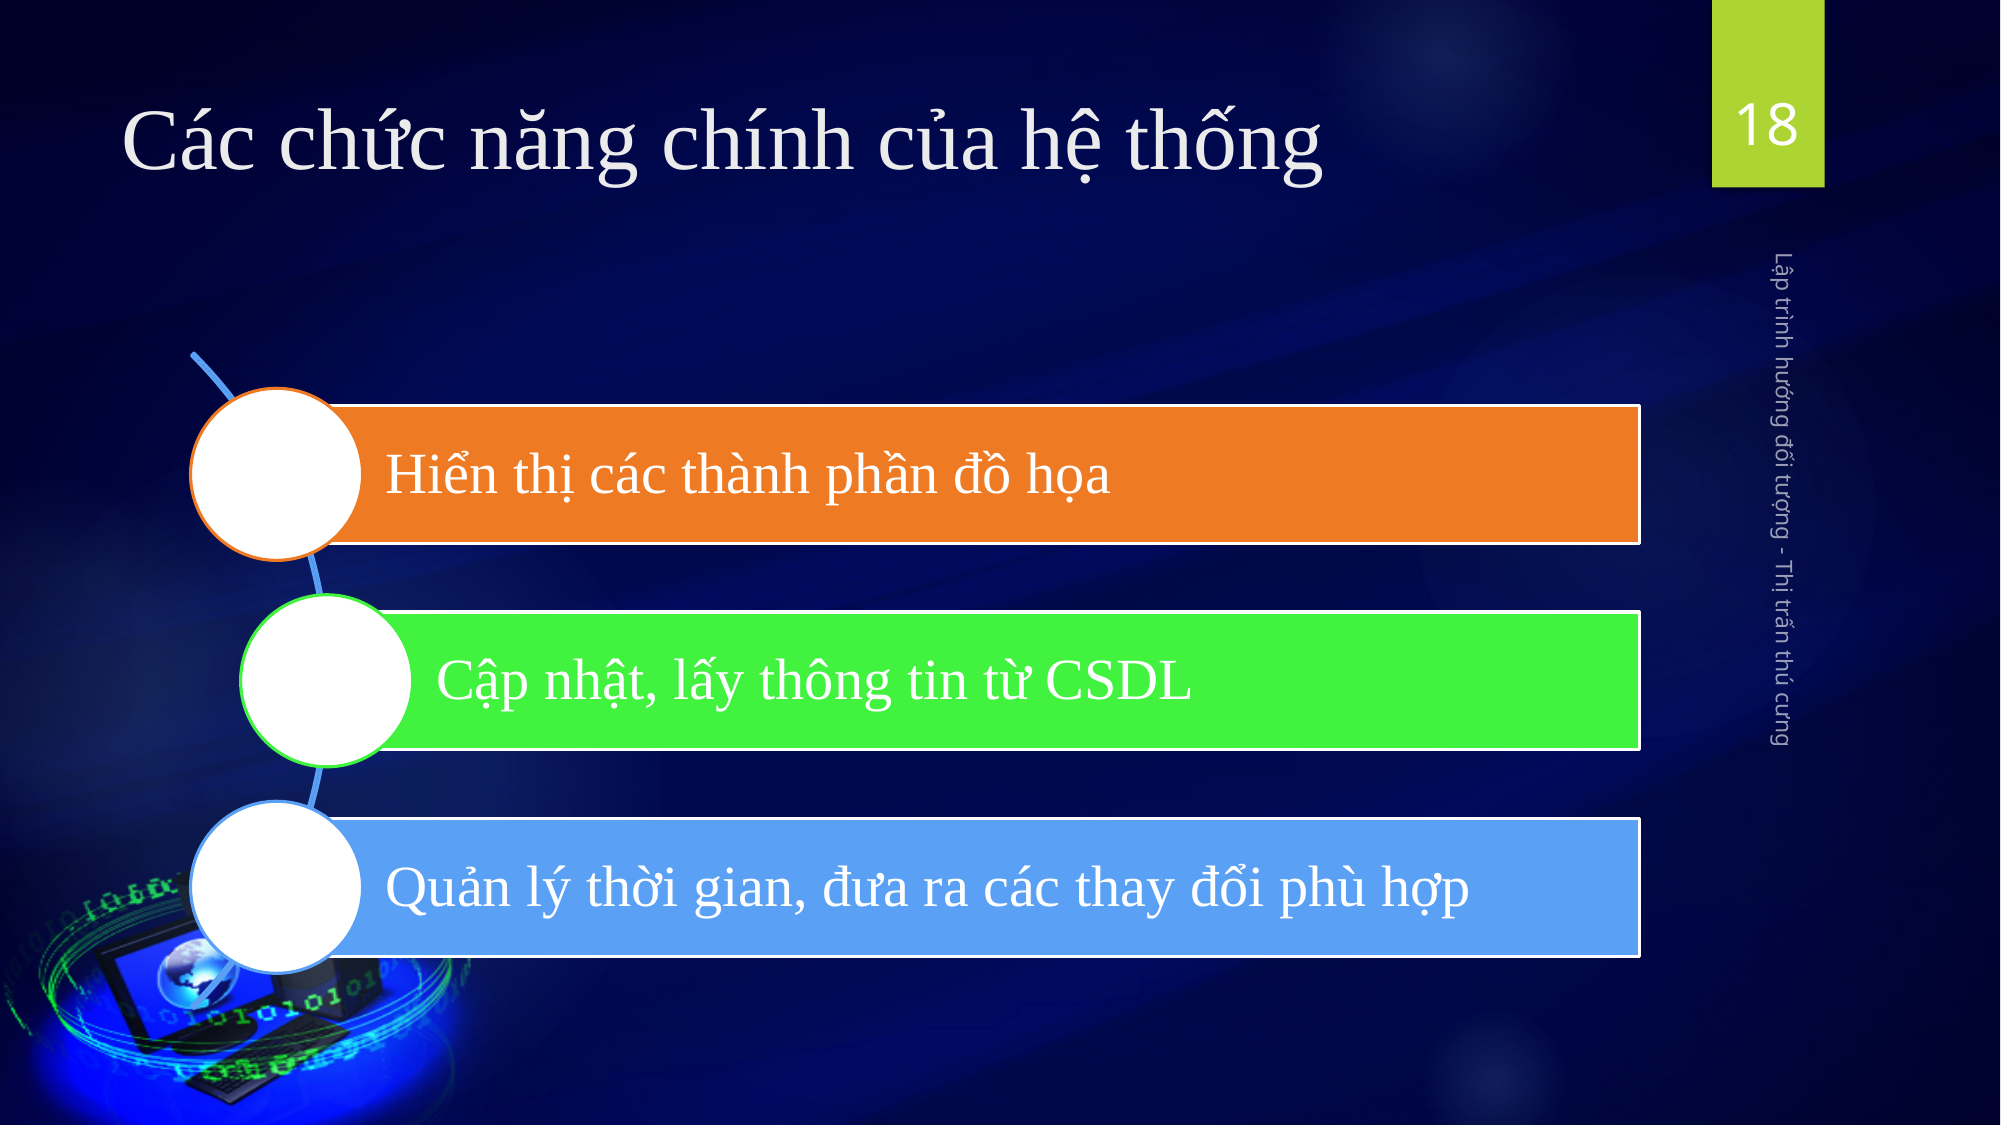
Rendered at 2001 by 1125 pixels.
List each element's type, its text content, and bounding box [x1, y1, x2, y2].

slide_number 18 [1698, 48, 1836, 175]
title Các chức năng chính của hệ thống [106, 74, 1649, 304]
footer Lập trình hướng đối tượng - Thị trấn thú cưng [1760, 237, 1811, 871]
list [180, 336, 1649, 1026]
picture [0, 0, 2001, 1125]
